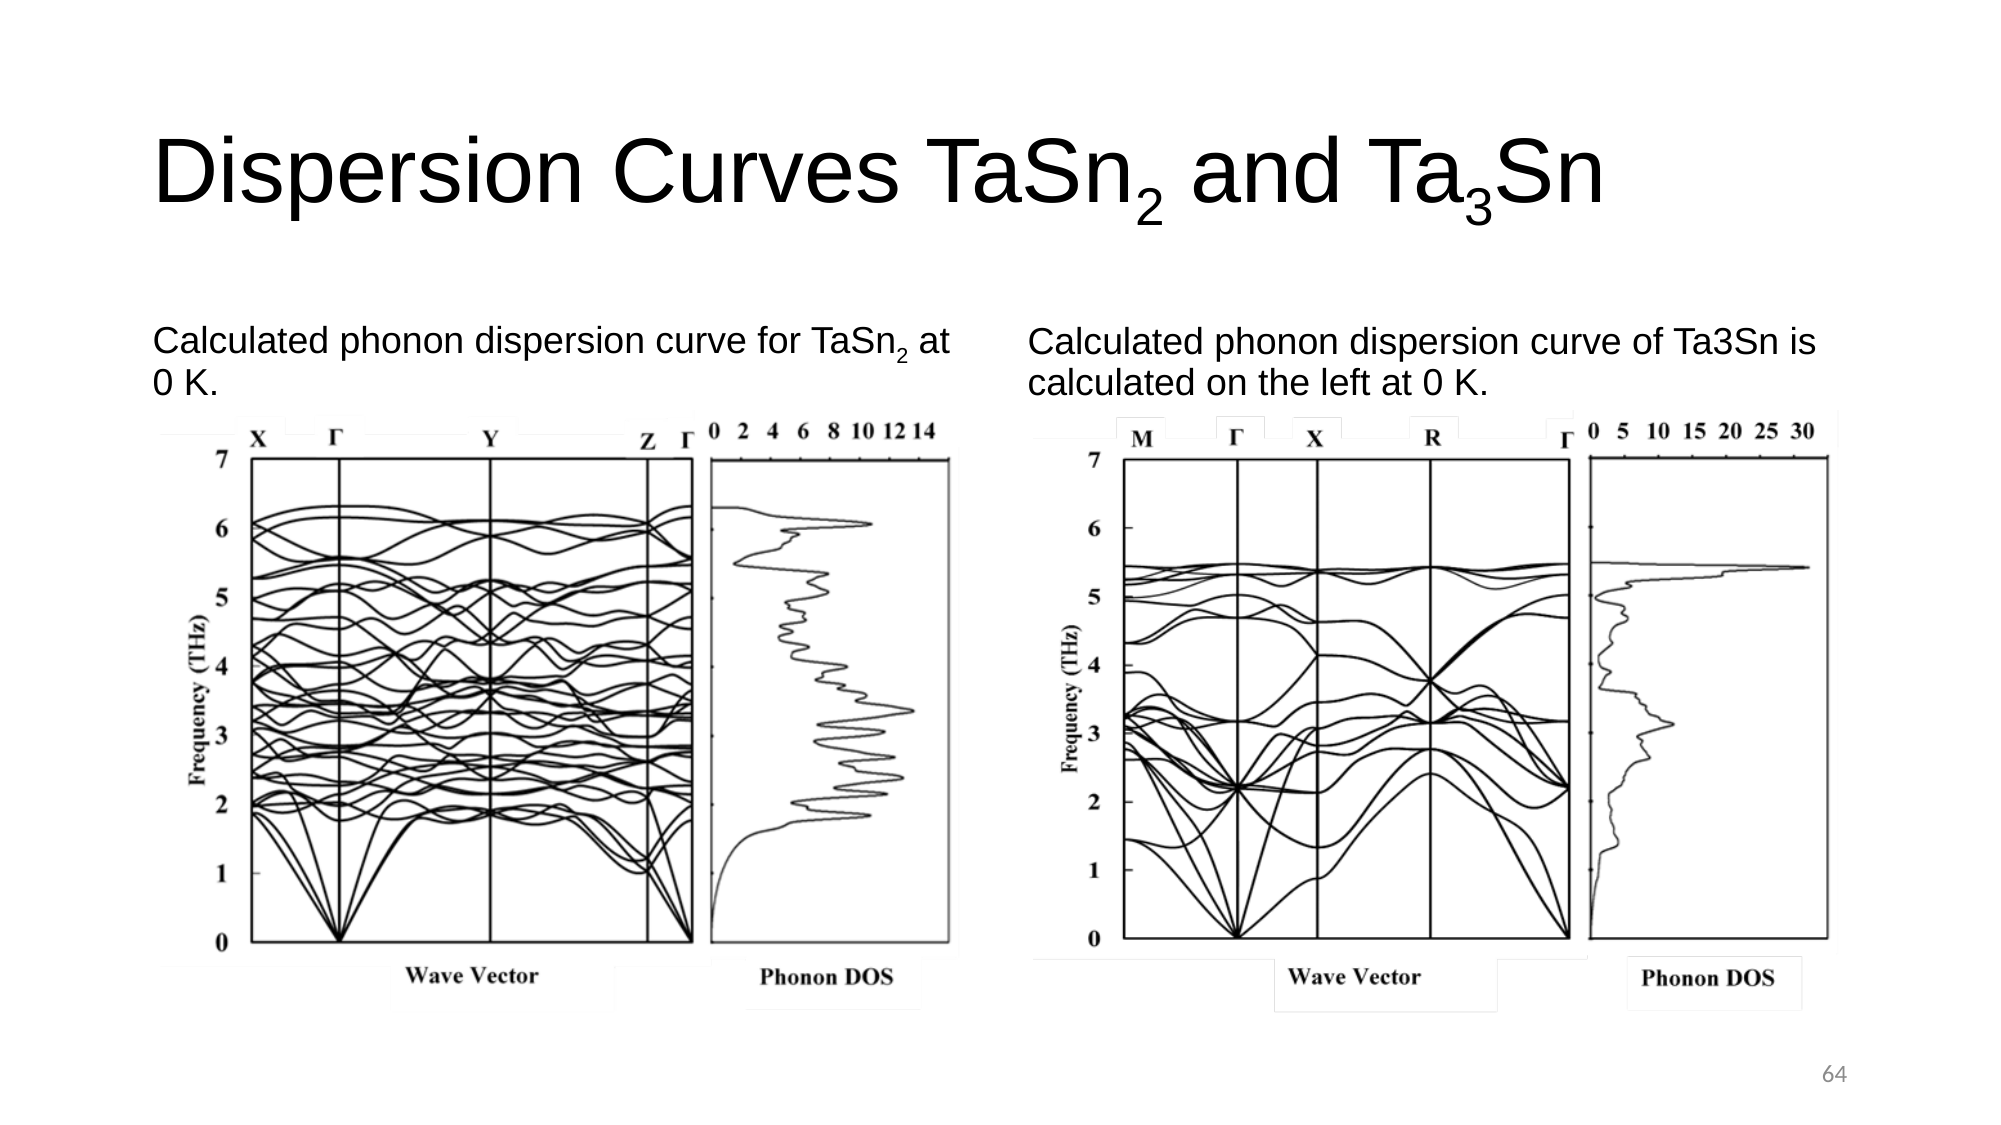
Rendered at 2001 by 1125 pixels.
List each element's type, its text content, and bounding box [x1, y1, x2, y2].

title Dispersion Curves TaSn2 and Ta3Sn [137, 59, 1863, 278]
list Calculated phonon dispersion curve for TaSn2 at 0 K. [137, 275, 984, 411]
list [1033, 410, 1843, 1016]
list Calculated phonon dispersion curve of Ta3Sn is calculated on the left at 0 K. [1012, 275, 1863, 411]
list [159, 410, 963, 1016]
slide_number 64 [1412, 1042, 1863, 1103]
